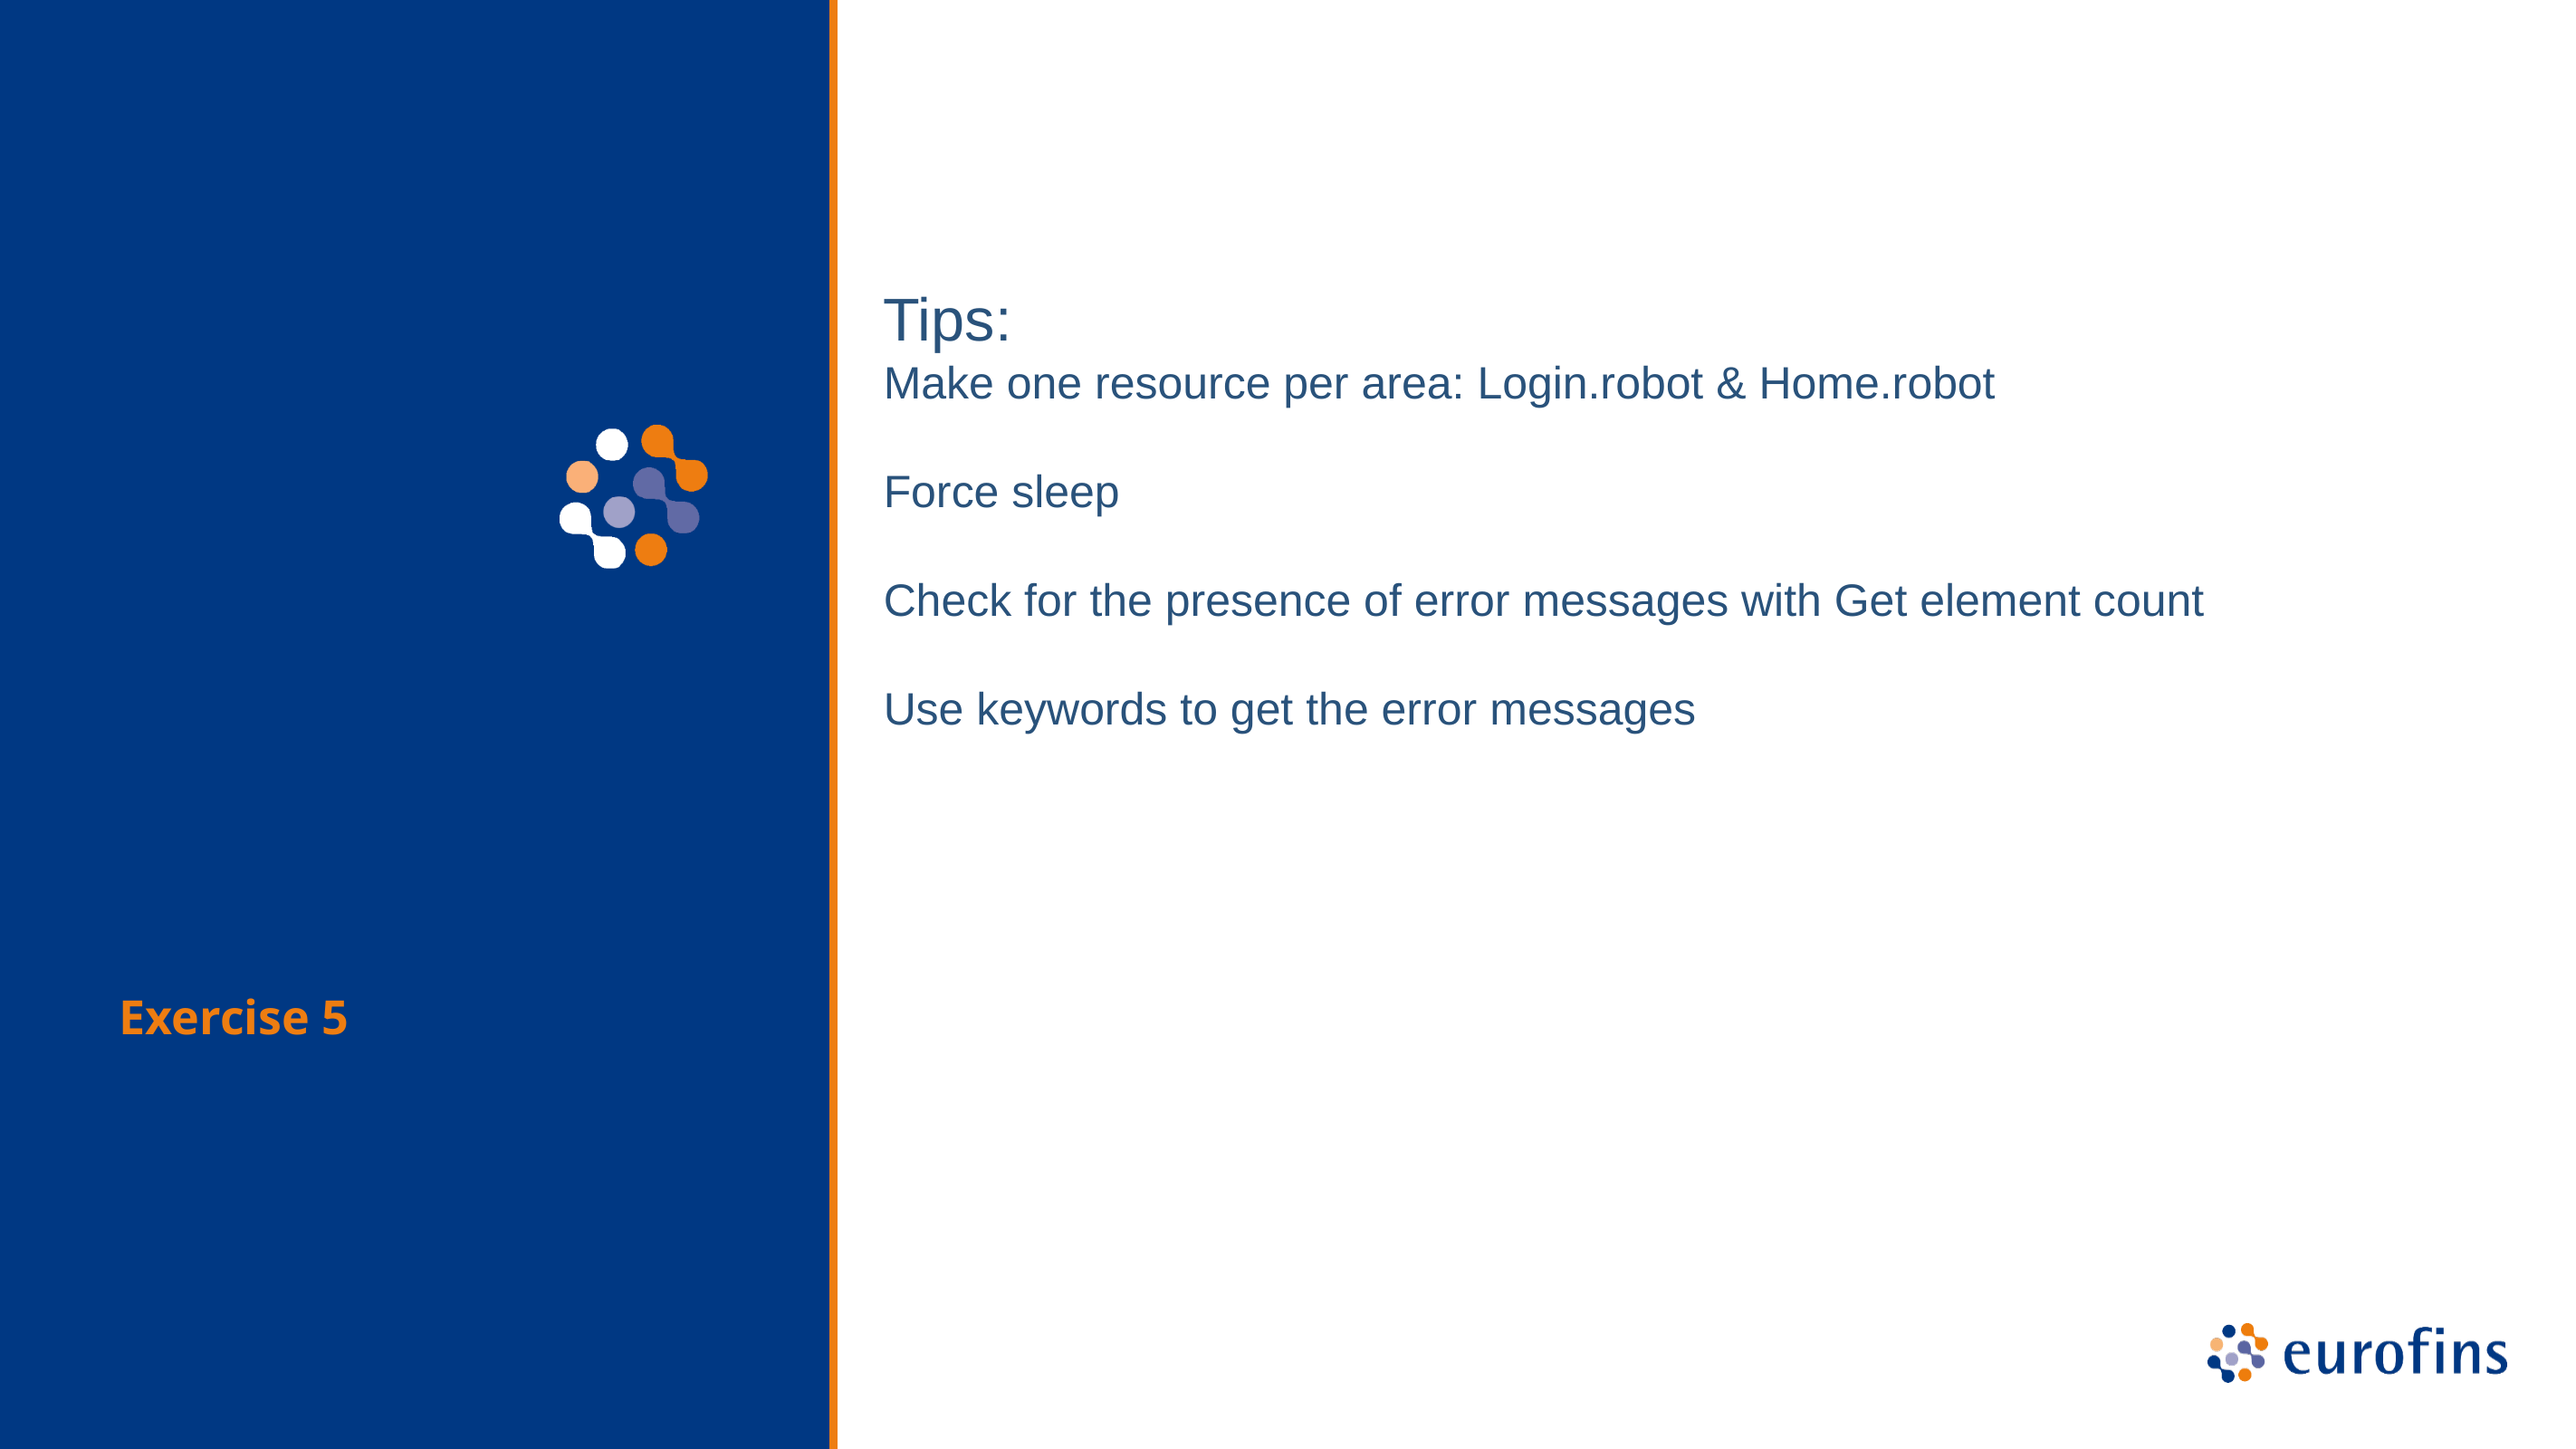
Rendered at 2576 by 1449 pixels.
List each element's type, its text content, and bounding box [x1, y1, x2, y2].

picture [2207, 1323, 2507, 1383]
text_box Tips: Make one resource per area: Login.robot & Home.robot Force sleep Check for the presence of error messages with Get element count Use keywords to get the error messages [870, 129, 2540, 1281]
picture [560, 425, 711, 569]
list Exercise 5 [106, 981, 636, 1038]
